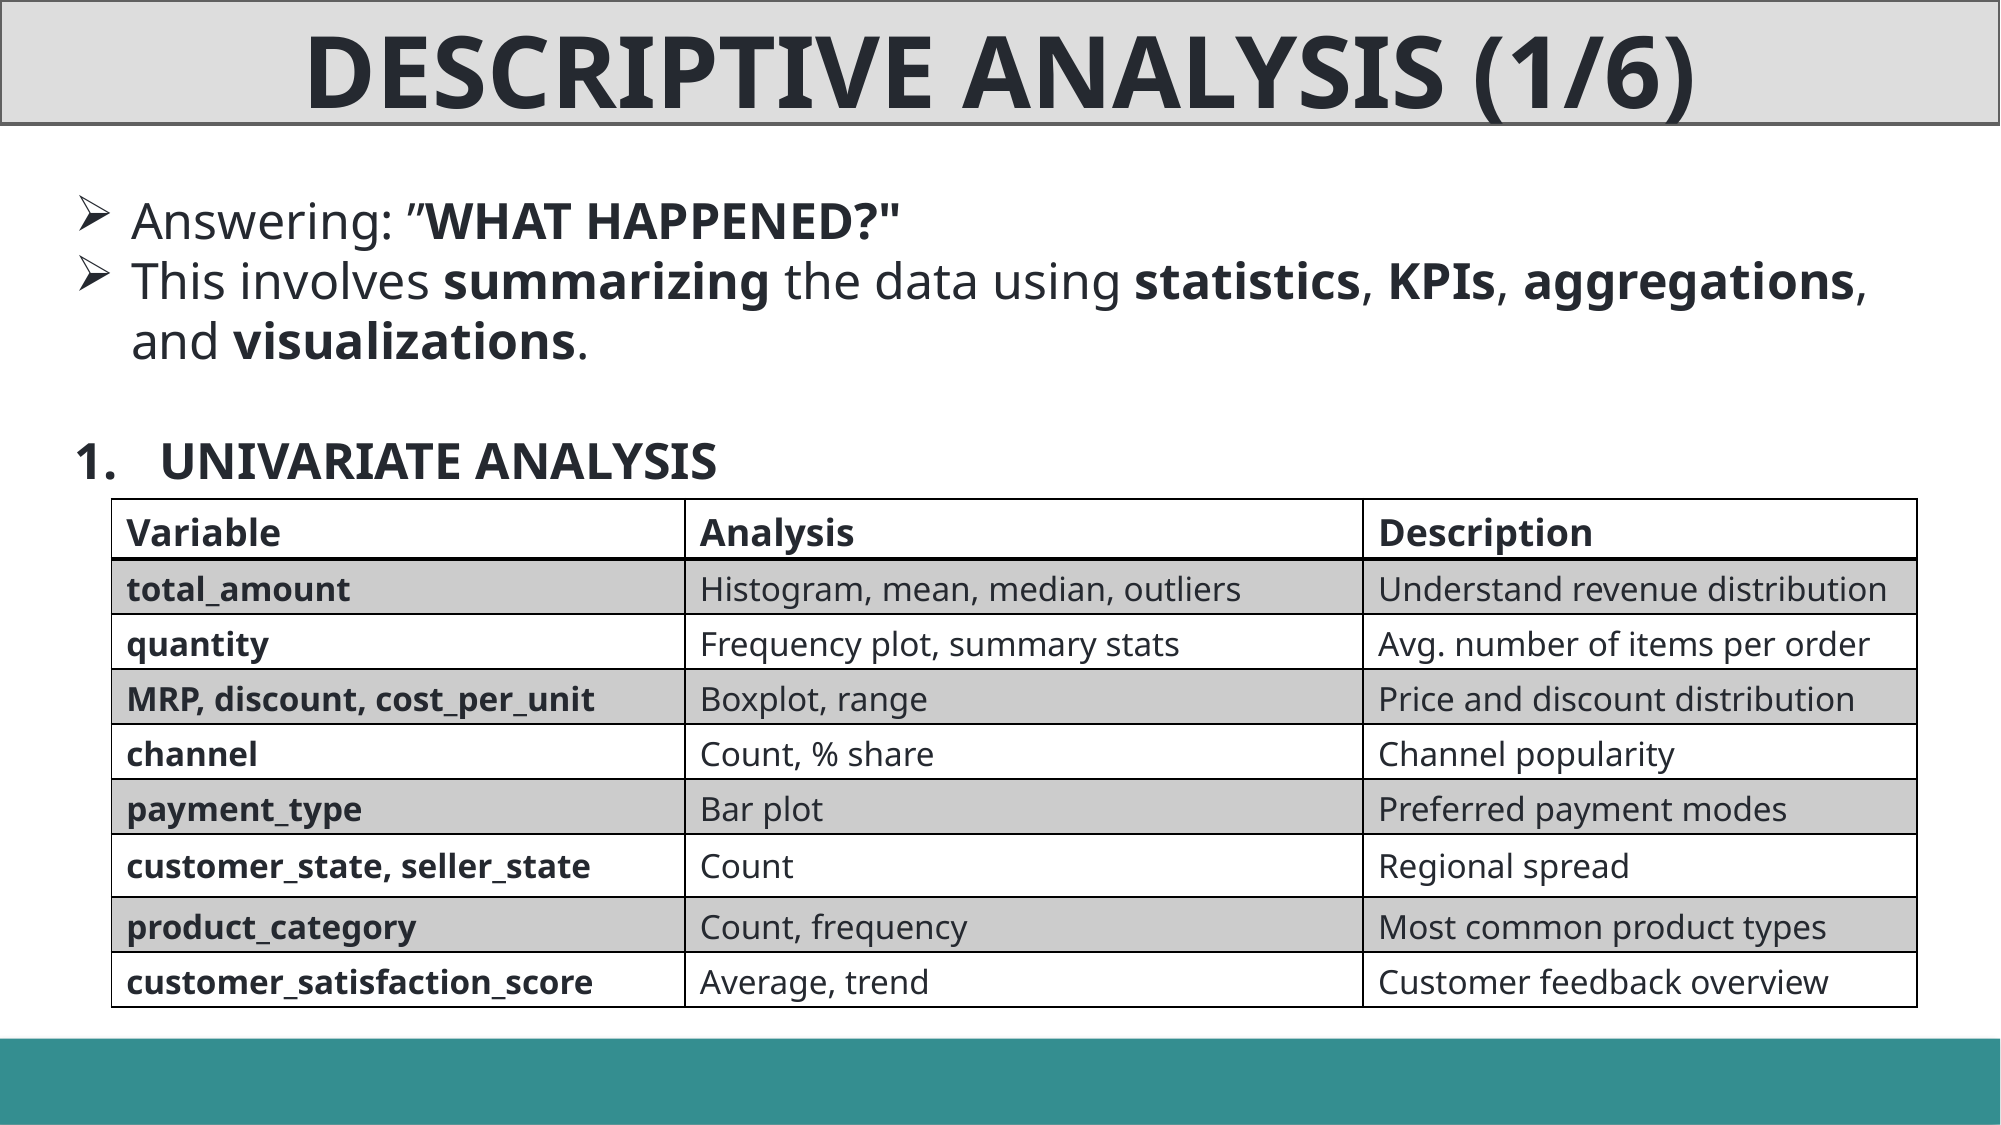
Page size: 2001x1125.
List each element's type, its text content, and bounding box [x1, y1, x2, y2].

table_header Analysis [686, 500, 1362, 557]
table_cell Count [686, 835, 1362, 896]
table_cell Regional spread [1364, 835, 1916, 896]
table_cell MRP, discount, cost_per_unit [112, 670, 684, 723]
table_cell Bar plot [686, 780, 1362, 833]
text_box Answering: ”WHAT HAPPENED?" This involves summarizing the data using statistics, KPIs, aggregations, and visualizations. UNIVARIATE ANALYSIS [60, 152, 1969, 497]
table_cell Understand revenue distribution [1364, 561, 1916, 613]
table_cell Channel popularity [1364, 725, 1916, 778]
table_cell Histogram, mean, median, outliers [686, 561, 1362, 613]
table_cell total_amount [112, 561, 684, 613]
table_cell Frequency plot, summary stats [686, 615, 1362, 668]
text_box DESCRIPTIVE ANALYSIS (1/6) [0, 0, 2000, 126]
table_cell customer_satisfaction_score [112, 953, 684, 1006]
table_header Variable [112, 500, 684, 557]
table_cell product_category [112, 898, 684, 951]
table_cell Preferred payment modes [1364, 780, 1916, 833]
table_cell Count, frequency [686, 898, 1362, 951]
table_cell Boxplot, range [686, 670, 1362, 723]
table_cell Average, trend [686, 953, 1362, 1006]
table_header Description [1364, 500, 1916, 557]
table_cell Most common product types [1364, 898, 1916, 951]
table_cell Customer feedback overview [1364, 953, 1916, 1006]
table_cell Price and discount distribution [1364, 670, 1916, 723]
table_cell Count, % share [686, 725, 1362, 778]
table_cell Avg. number of items per order [1364, 615, 1916, 668]
table_cell quantity [112, 615, 684, 668]
table_cell channel [112, 725, 684, 778]
table_cell payment_type [112, 780, 684, 833]
table_cell customer_state, seller_state [112, 835, 684, 896]
